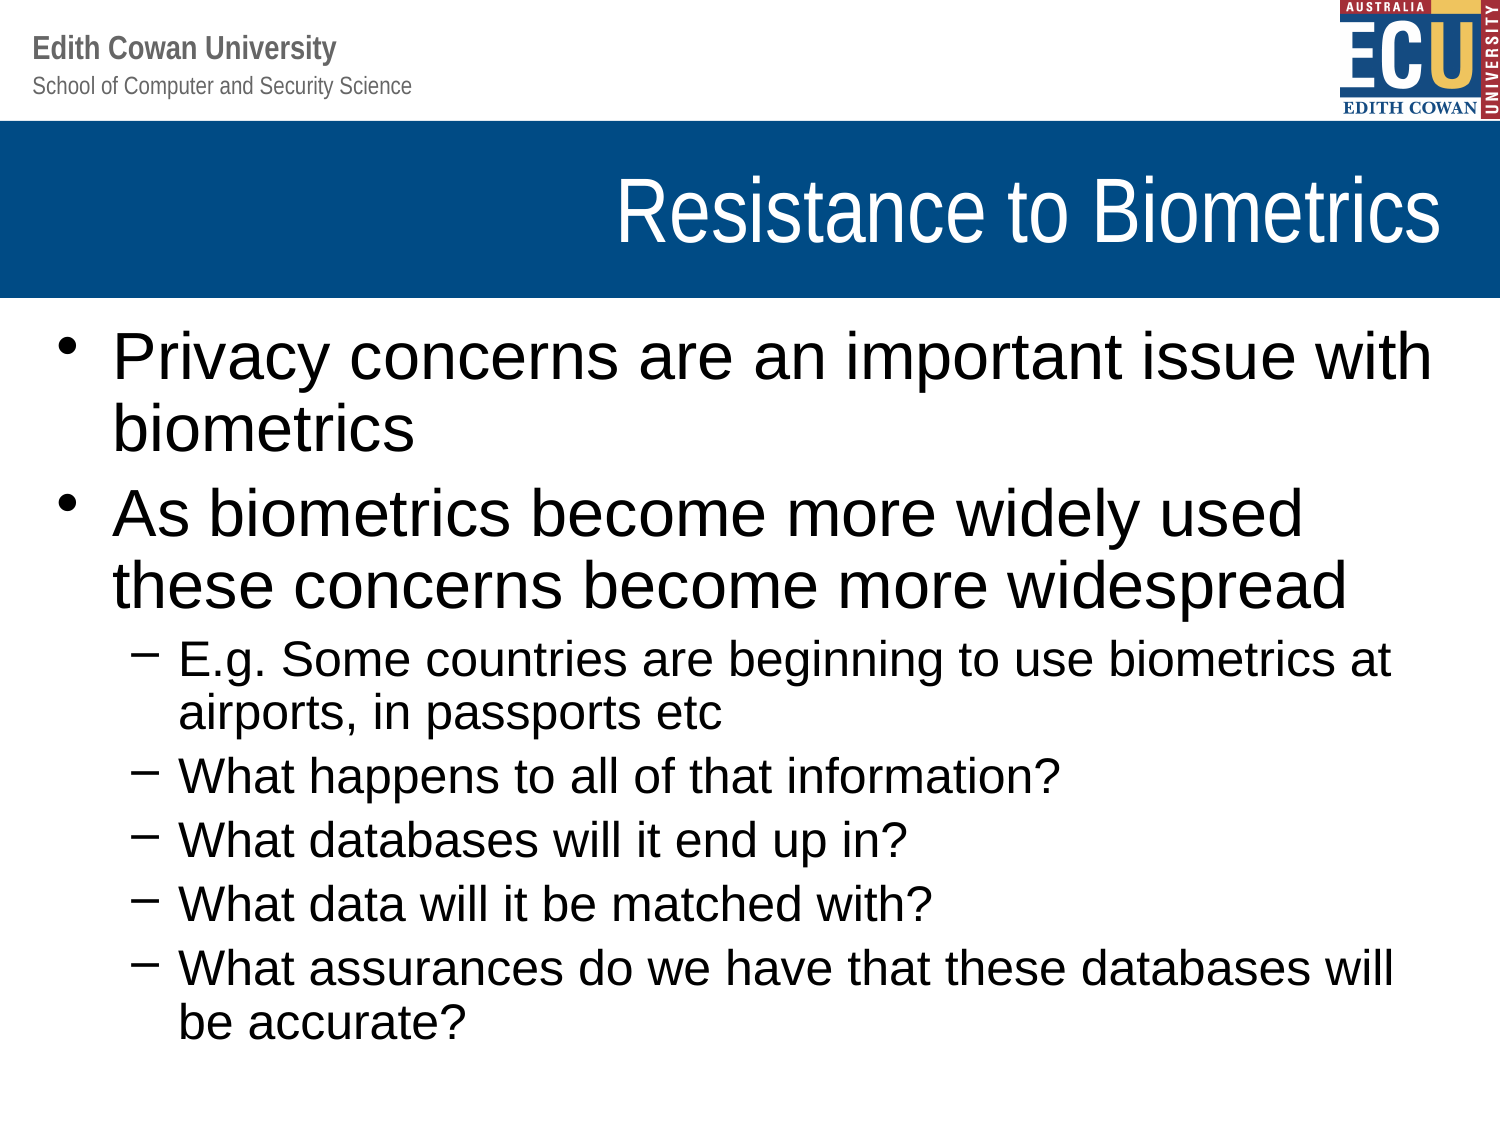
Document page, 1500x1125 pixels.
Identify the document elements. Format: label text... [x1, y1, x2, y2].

list Privacy concerns are an important issue with biometrics As biometrics become more widely used these concerns become more widespread E.g. Some countries are beginning to use biometrics at airports, in passports etc What happens to all of that information? What databases will it end up in? What data will it be matched with? What assurances do we have that these databases will be accurate? [40, 314, 1460, 1083]
picture [1340, 0, 1500, 119]
title Resistance to Biometrics [40, 123, 1460, 289]
